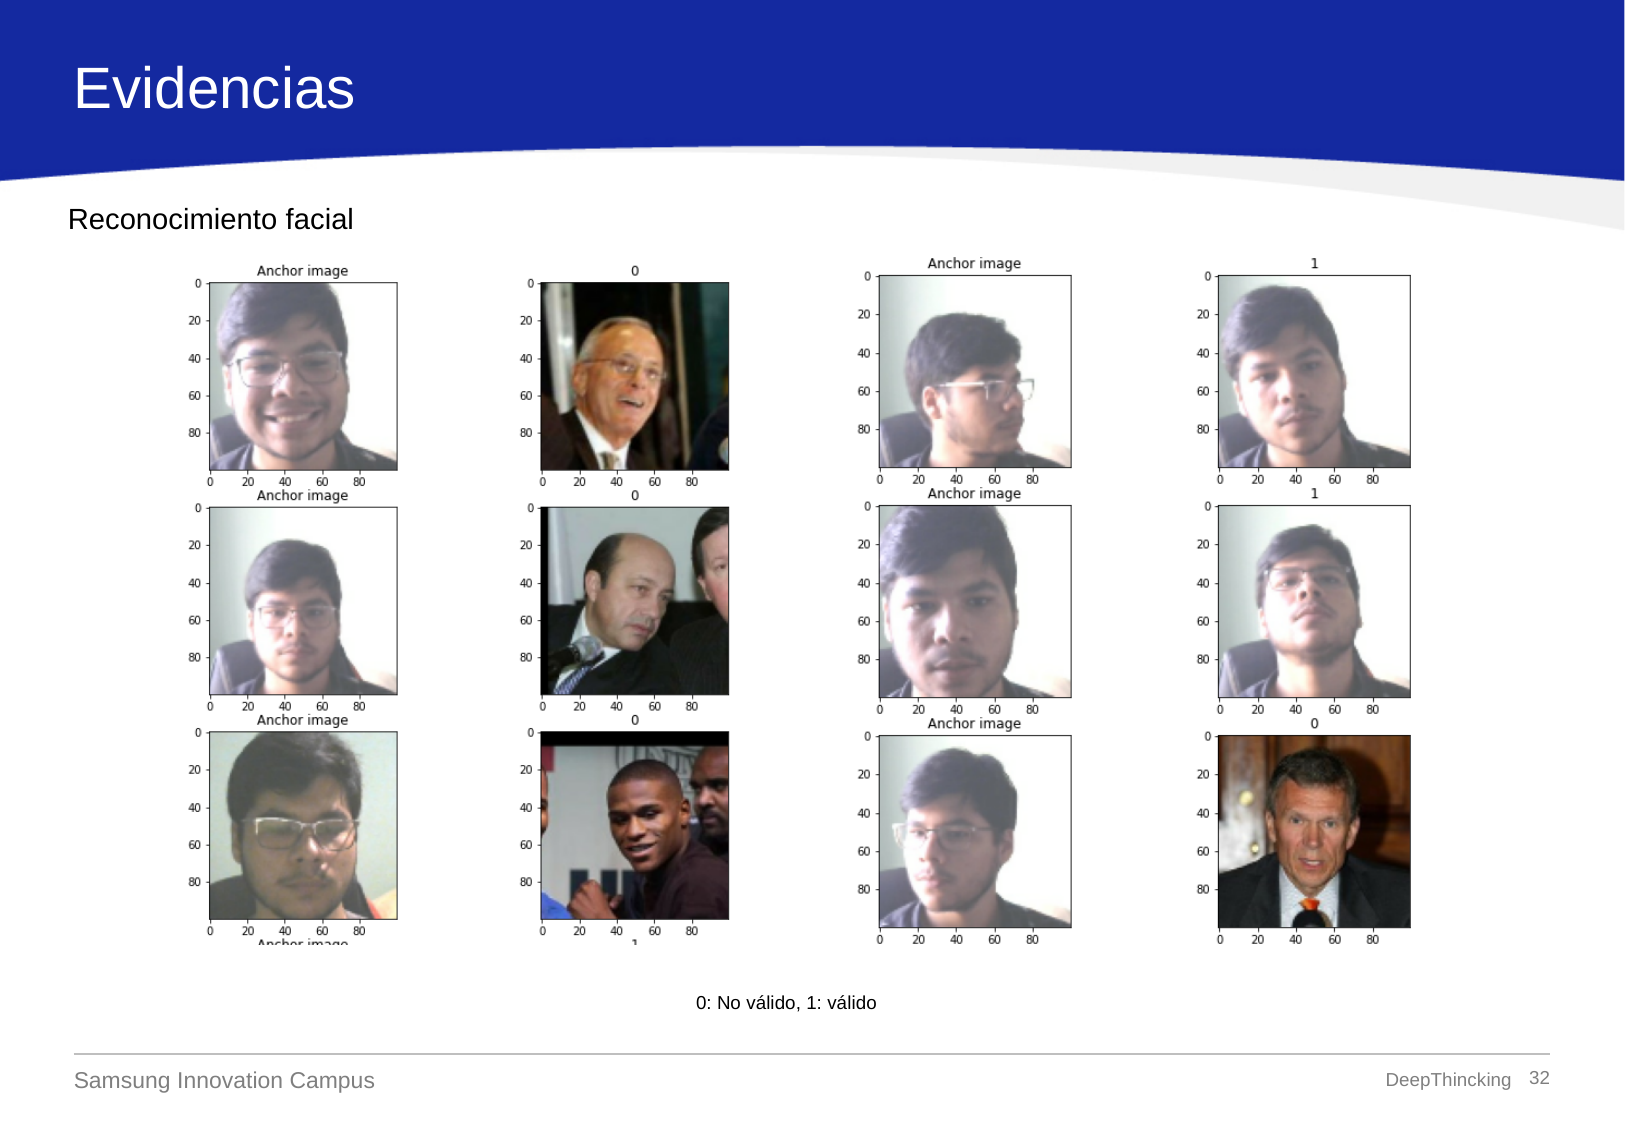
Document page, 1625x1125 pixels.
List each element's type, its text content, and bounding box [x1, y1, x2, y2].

text_box 0: No válido, 1: válido [681, 983, 1208, 1021]
text_box Reconocimiento facial [53, 192, 580, 243]
picture [0, 0, 1625, 1125]
text_box DeepThincking [1370, 1060, 1528, 1098]
text_box Evidencias [73, 50, 1475, 121]
